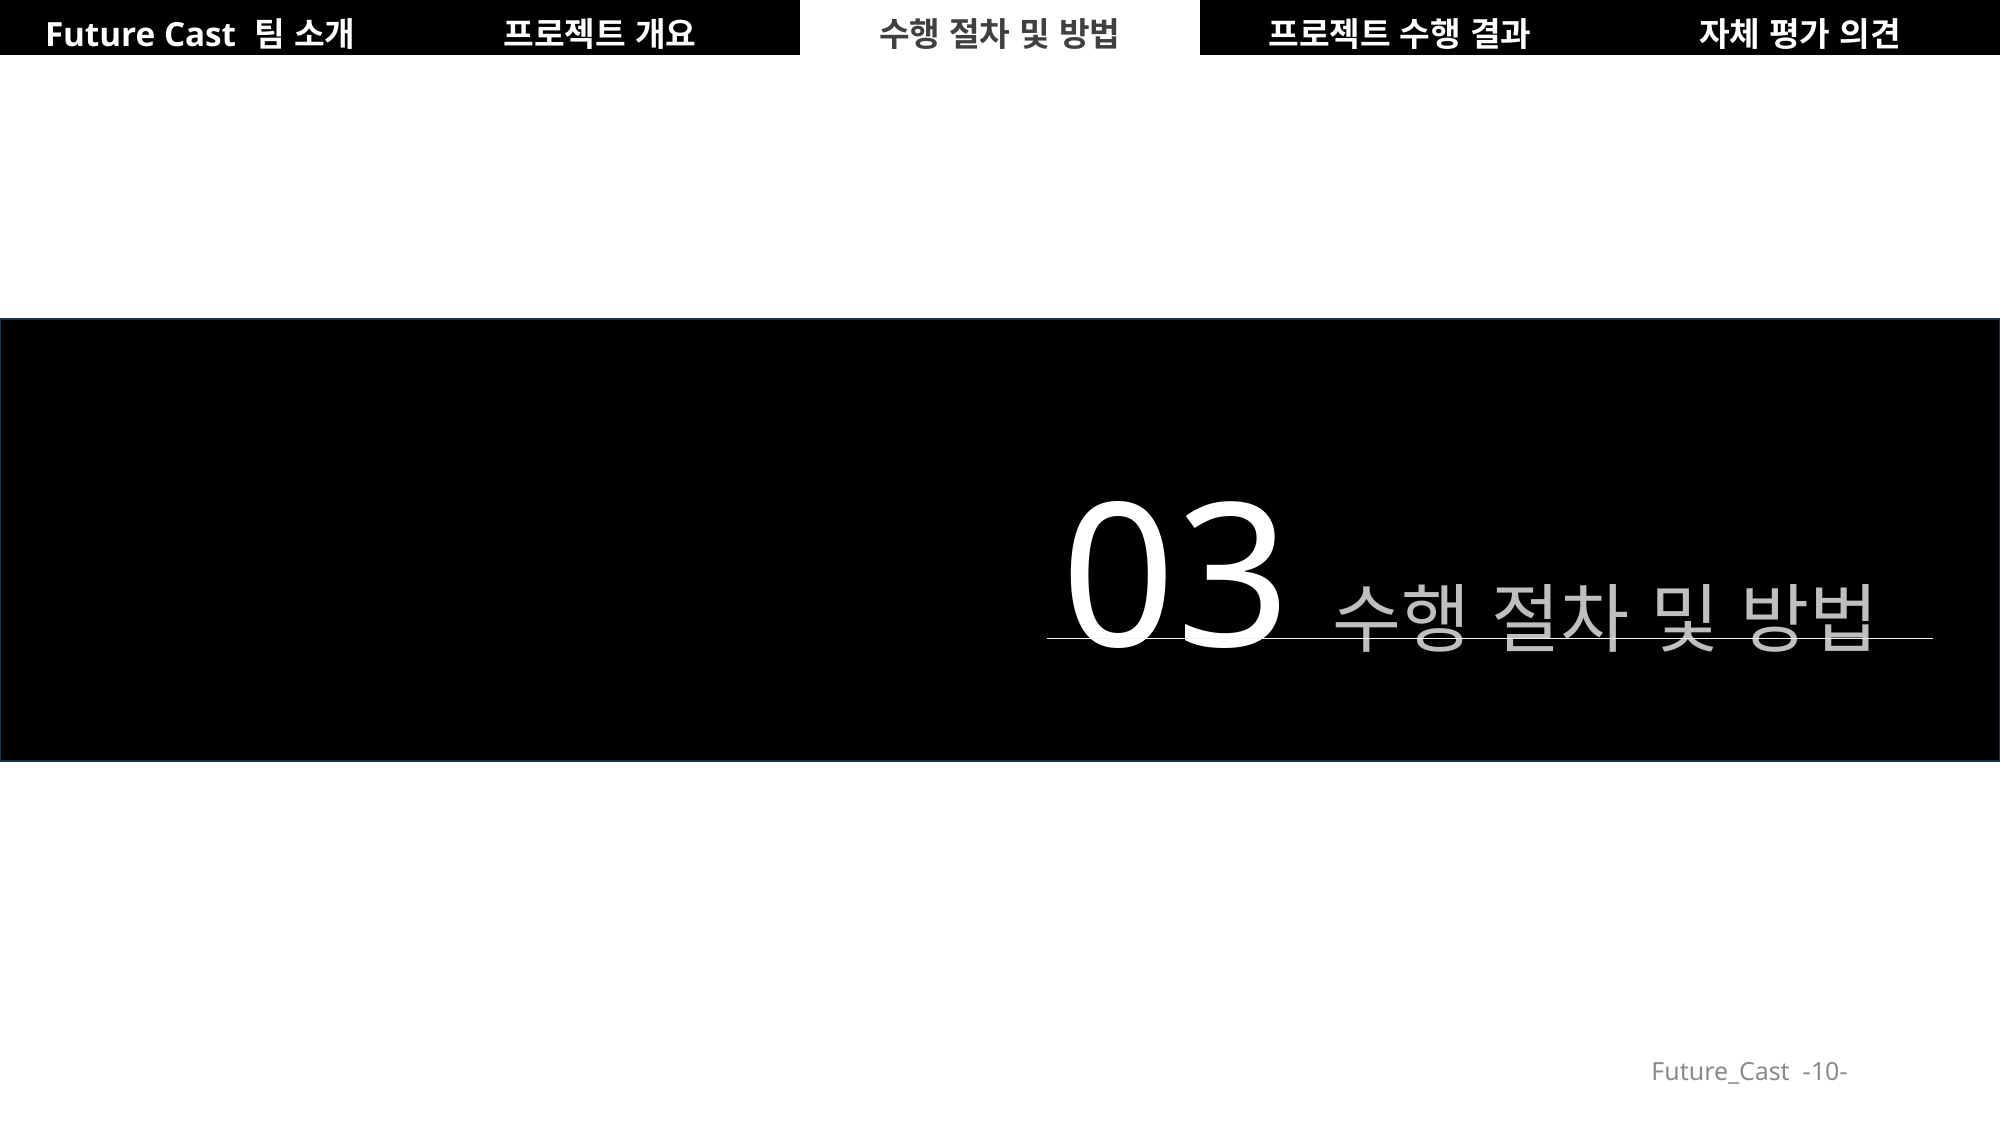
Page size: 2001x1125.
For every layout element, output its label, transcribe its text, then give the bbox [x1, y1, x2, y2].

text_box 03 수행 절차 및 방법 [1047, 318, 1933, 638]
slide_number Future_Cast -10- [1412, 1042, 1863, 1103]
table_header 자체 평가 의견 [1600, 0, 2000, 55]
table_header 수행 절차 및 방법 [800, 0, 1200, 55]
table_header 프로젝트 개요 [400, 0, 800, 55]
table_header Future Cast 팀 소개 [0, 0, 400, 55]
text_box 03 수행 절차 및 방법 [1047, 639, 1933, 694]
table_header 프로젝트 수행 결과 [1200, 0, 1600, 55]
text_box [0, 318, 2000, 762]
